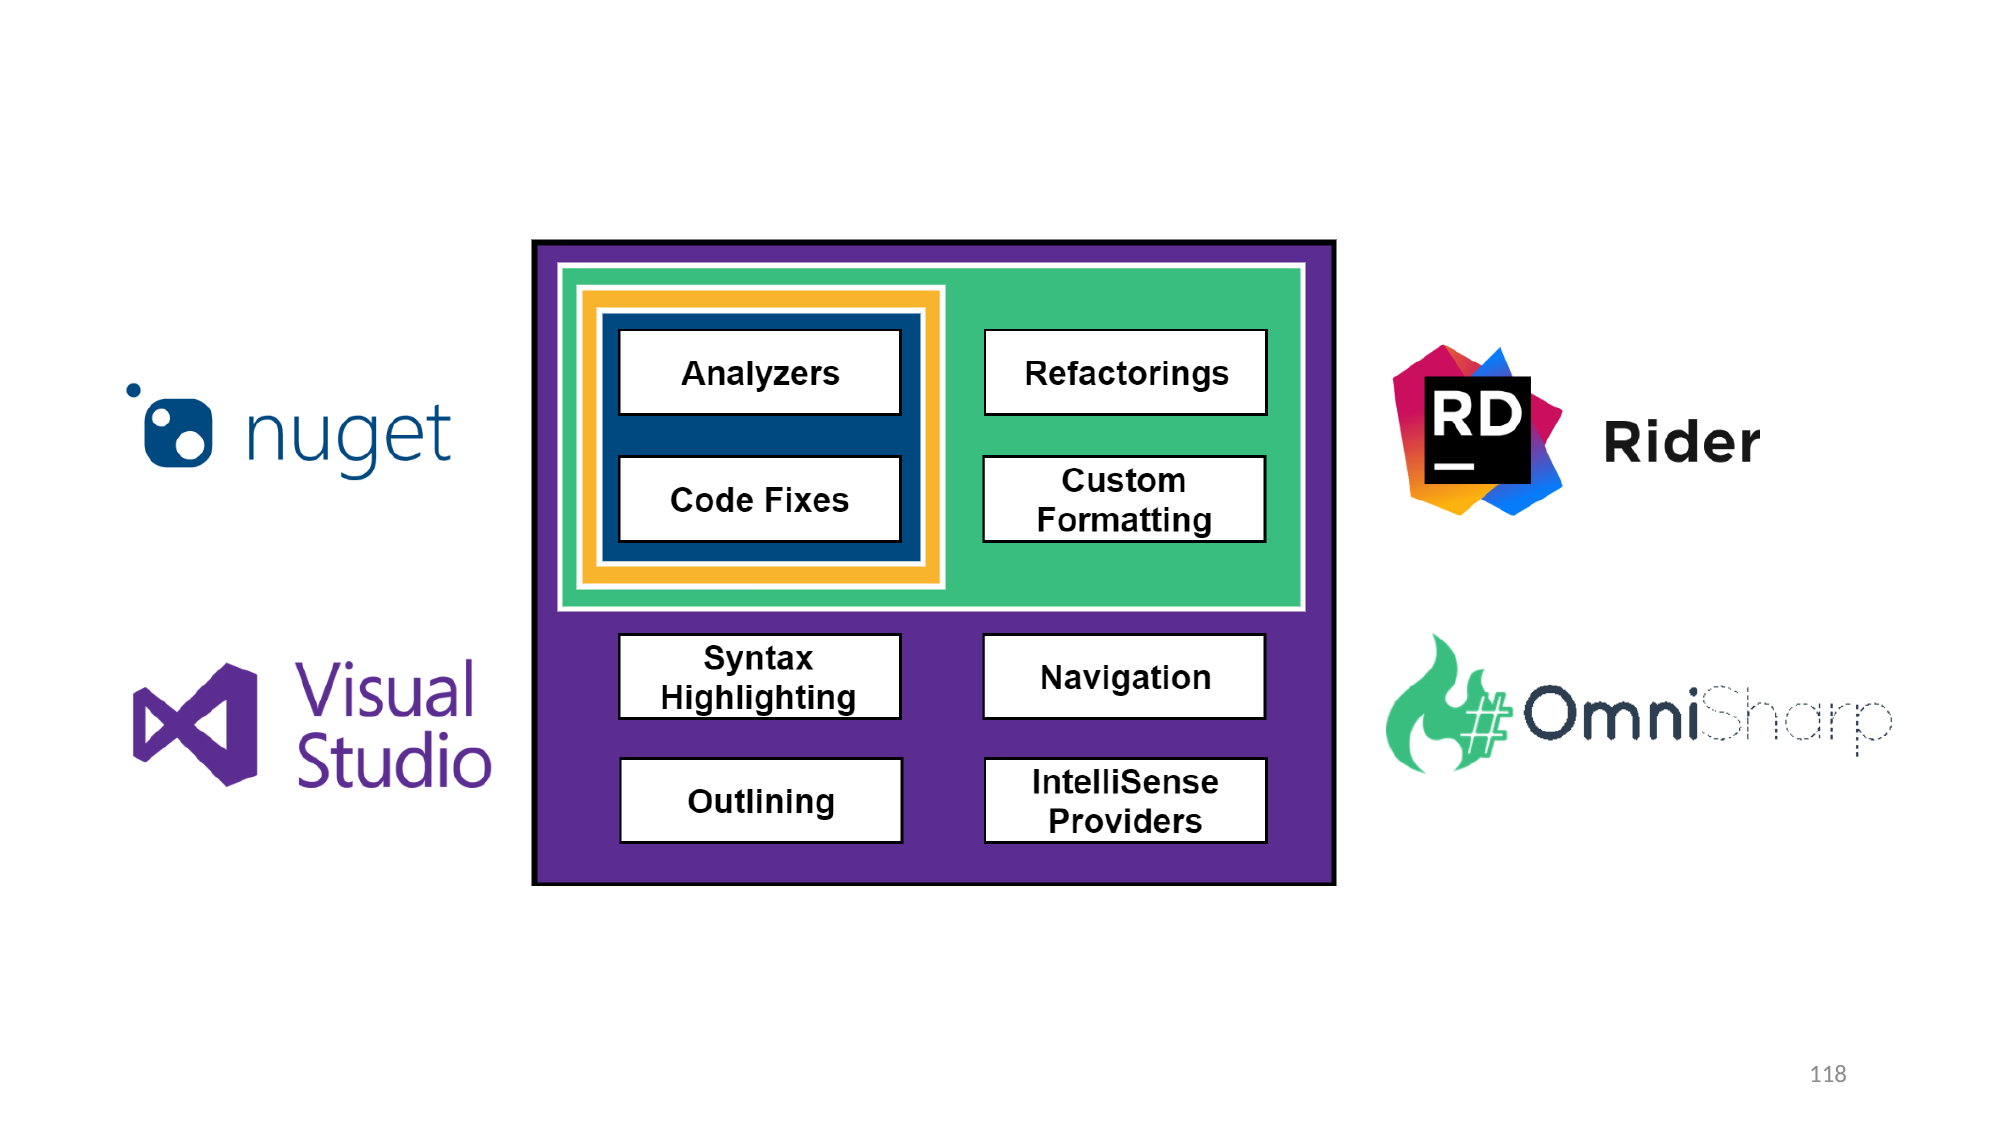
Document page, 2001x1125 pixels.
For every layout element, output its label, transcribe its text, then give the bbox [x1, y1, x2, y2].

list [105, 239, 1895, 886]
slide_number 118 [1412, 1042, 1863, 1103]
